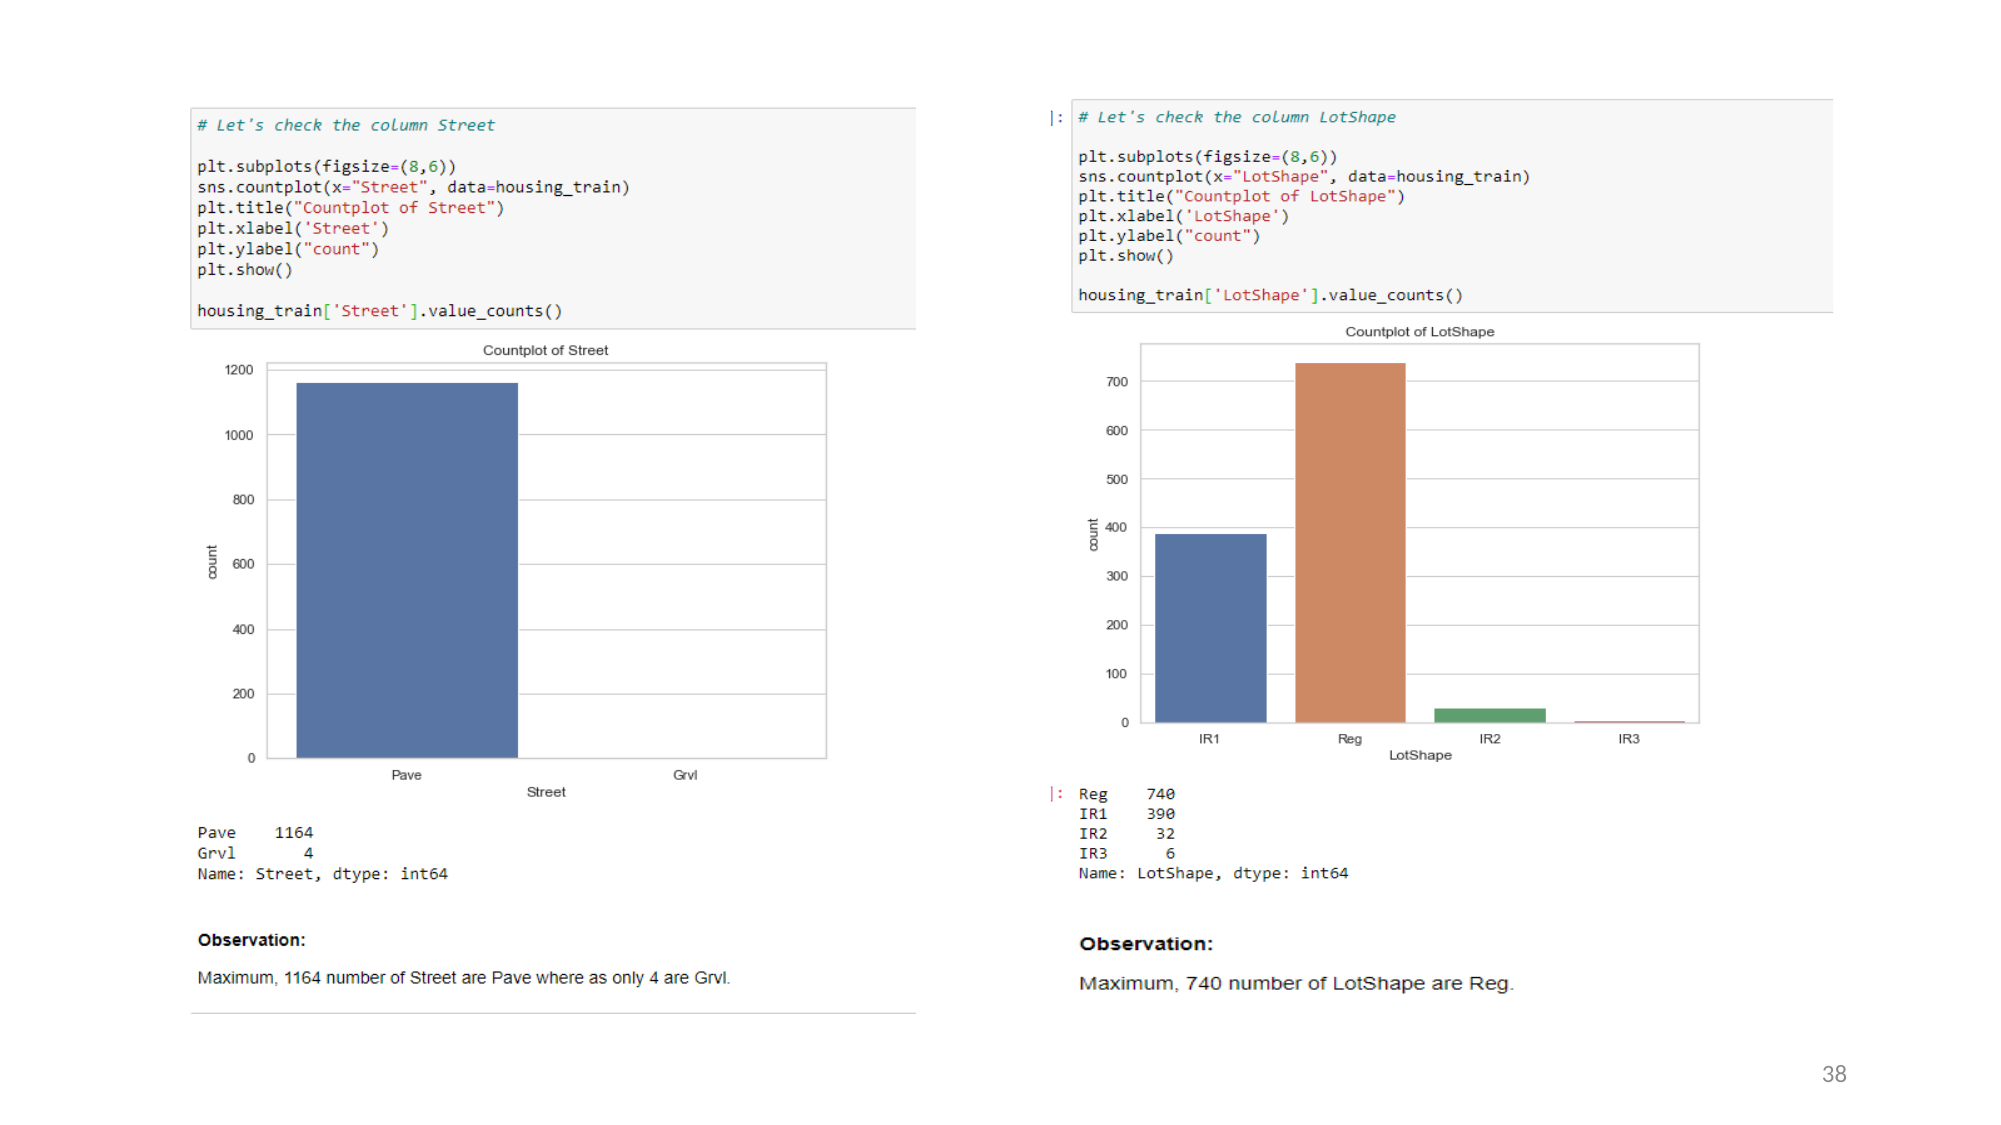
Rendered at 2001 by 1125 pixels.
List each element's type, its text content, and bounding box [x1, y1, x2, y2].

picture [1050, 84, 1834, 897]
slide_number 38 [1412, 1042, 1863, 1103]
picture [182, 104, 916, 1014]
picture [1050, 921, 1588, 1014]
